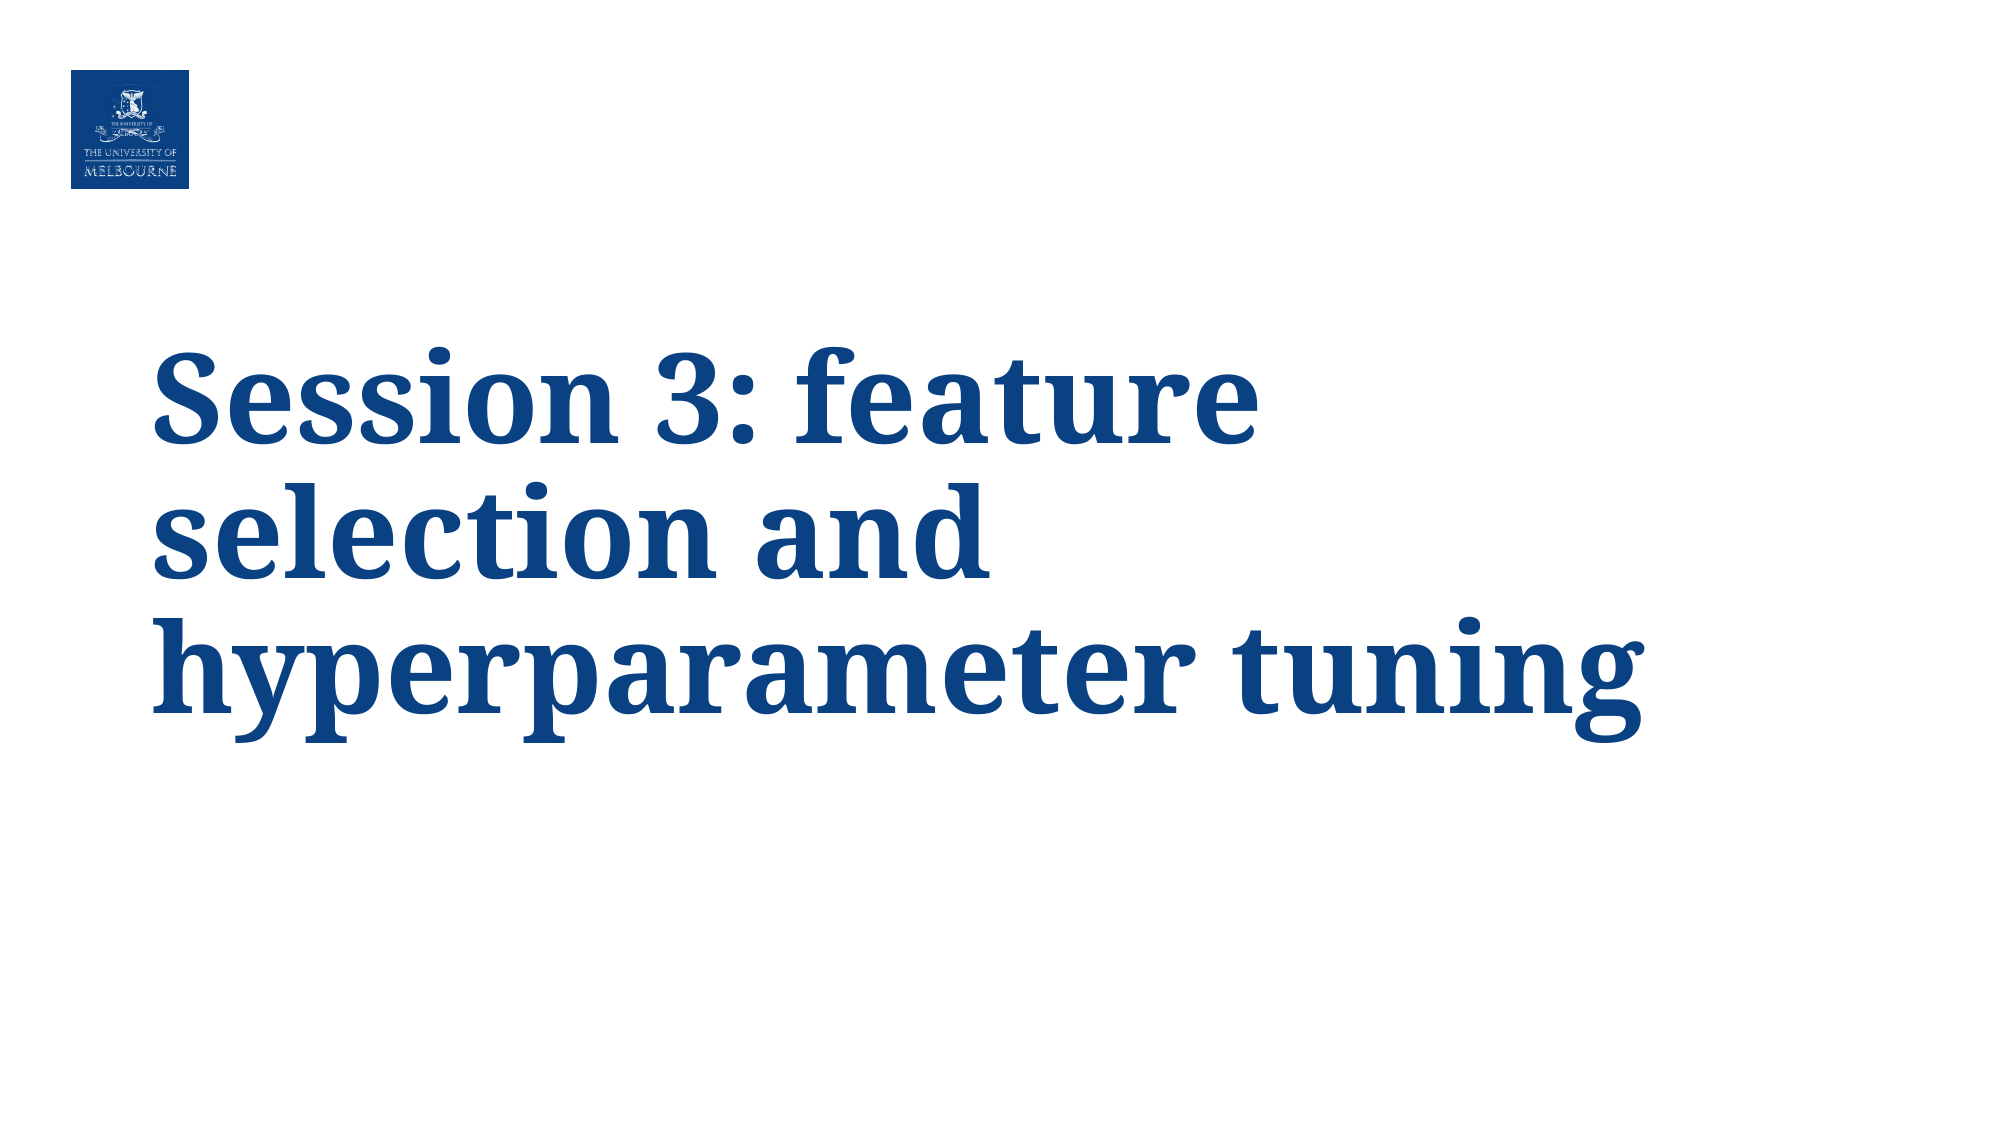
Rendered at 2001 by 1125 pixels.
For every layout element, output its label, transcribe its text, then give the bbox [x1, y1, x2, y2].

picture [71, 70, 189, 189]
title Session 3: feature selection and hyperparameter tuning [136, 280, 1862, 749]
